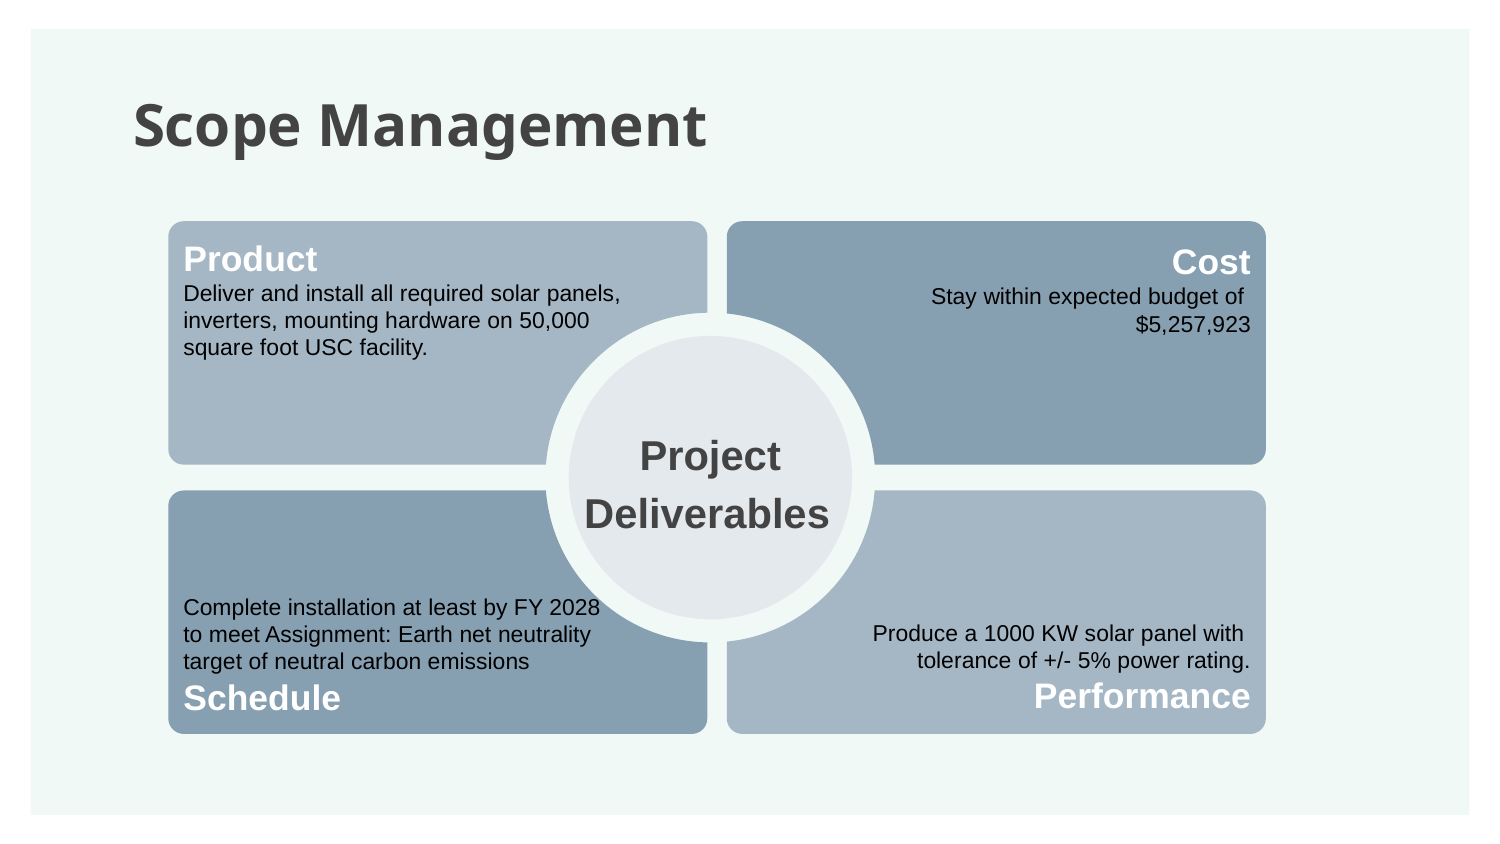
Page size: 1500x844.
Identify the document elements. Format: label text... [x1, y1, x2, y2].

title Scope Management [118, 72, 1382, 167]
text_box [44, 182, 1456, 817]
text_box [168, 220, 1267, 735]
